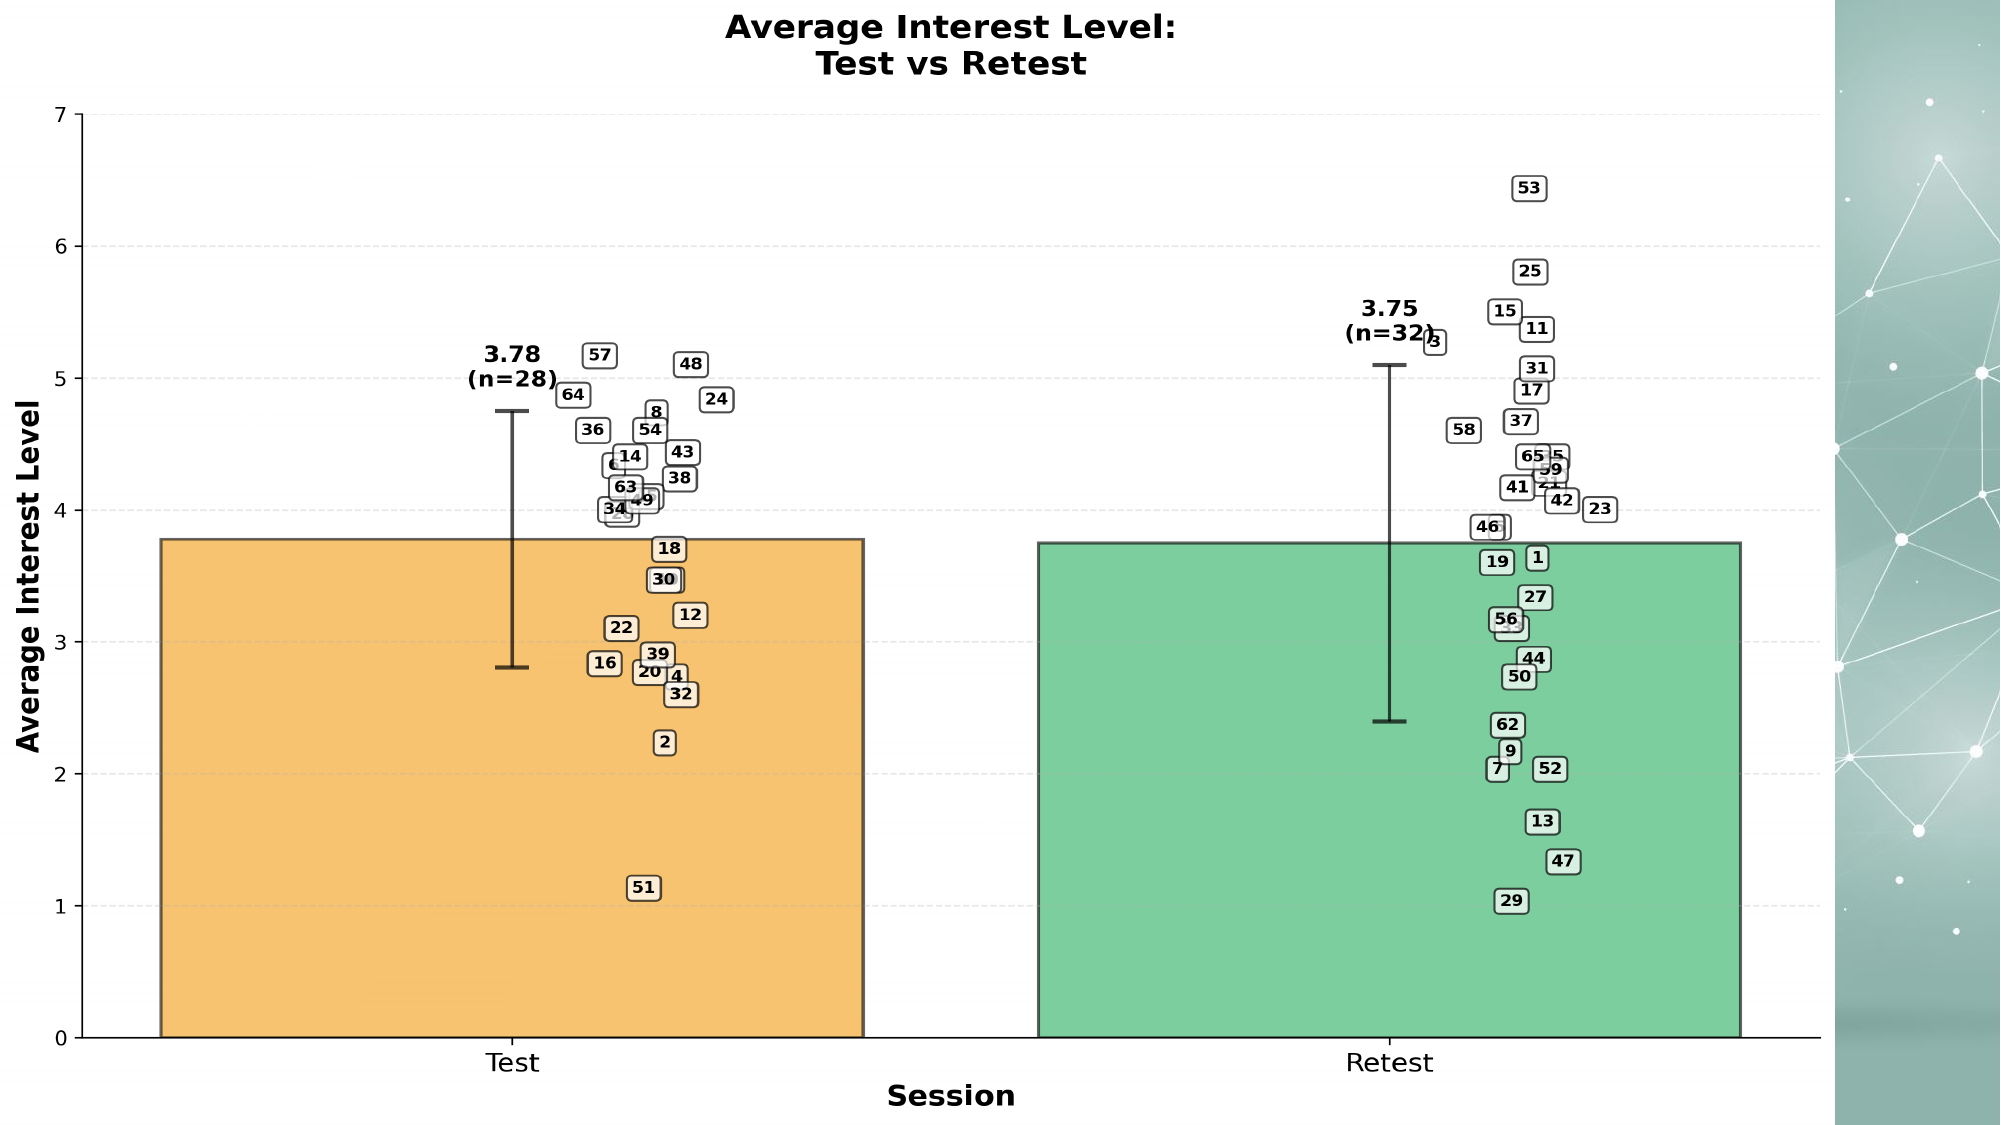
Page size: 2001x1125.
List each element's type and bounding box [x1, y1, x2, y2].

list [0, 0, 1835, 1125]
picture [1835, 0, 2000, 1125]
